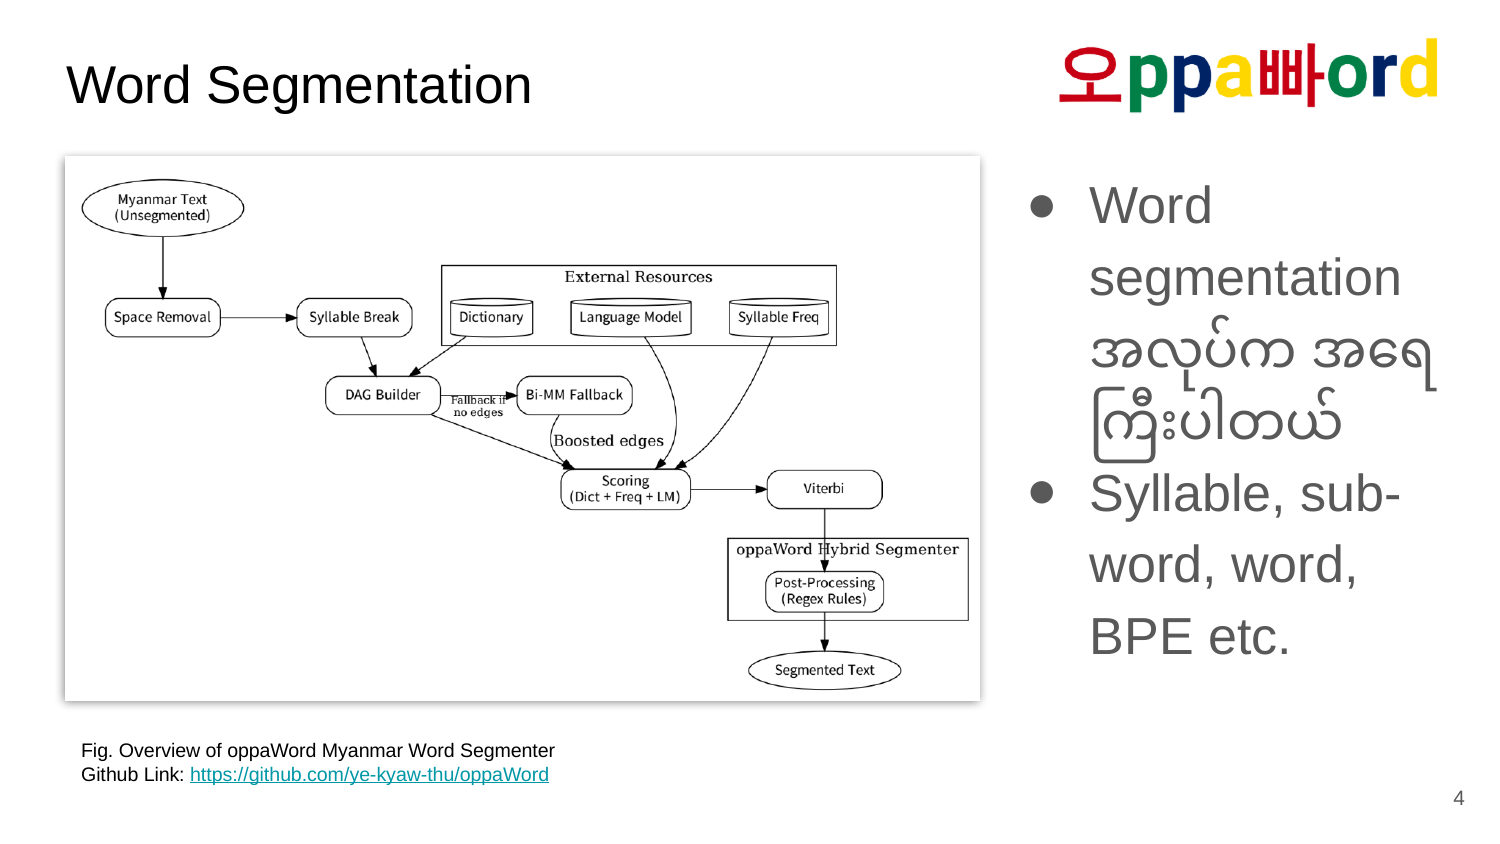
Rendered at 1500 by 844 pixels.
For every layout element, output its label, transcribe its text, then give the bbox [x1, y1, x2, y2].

slide_number ‹#› [1389, 764, 1480, 830]
list Word segmentation အလုပ်က အရေကြီးပါတယ် Syllable, sub-word, word, BPE etc. [999, 147, 1471, 694]
title Fig. Overview of oppaWord Myanmar Word Segmenter Github Link: https://github.com/ye-kyaw-thu/oppaWord [66, 723, 1130, 801]
picture [64, 156, 981, 701]
picture [1051, 21, 1449, 132]
title Word Segmentation [51, 35, 1046, 130]
